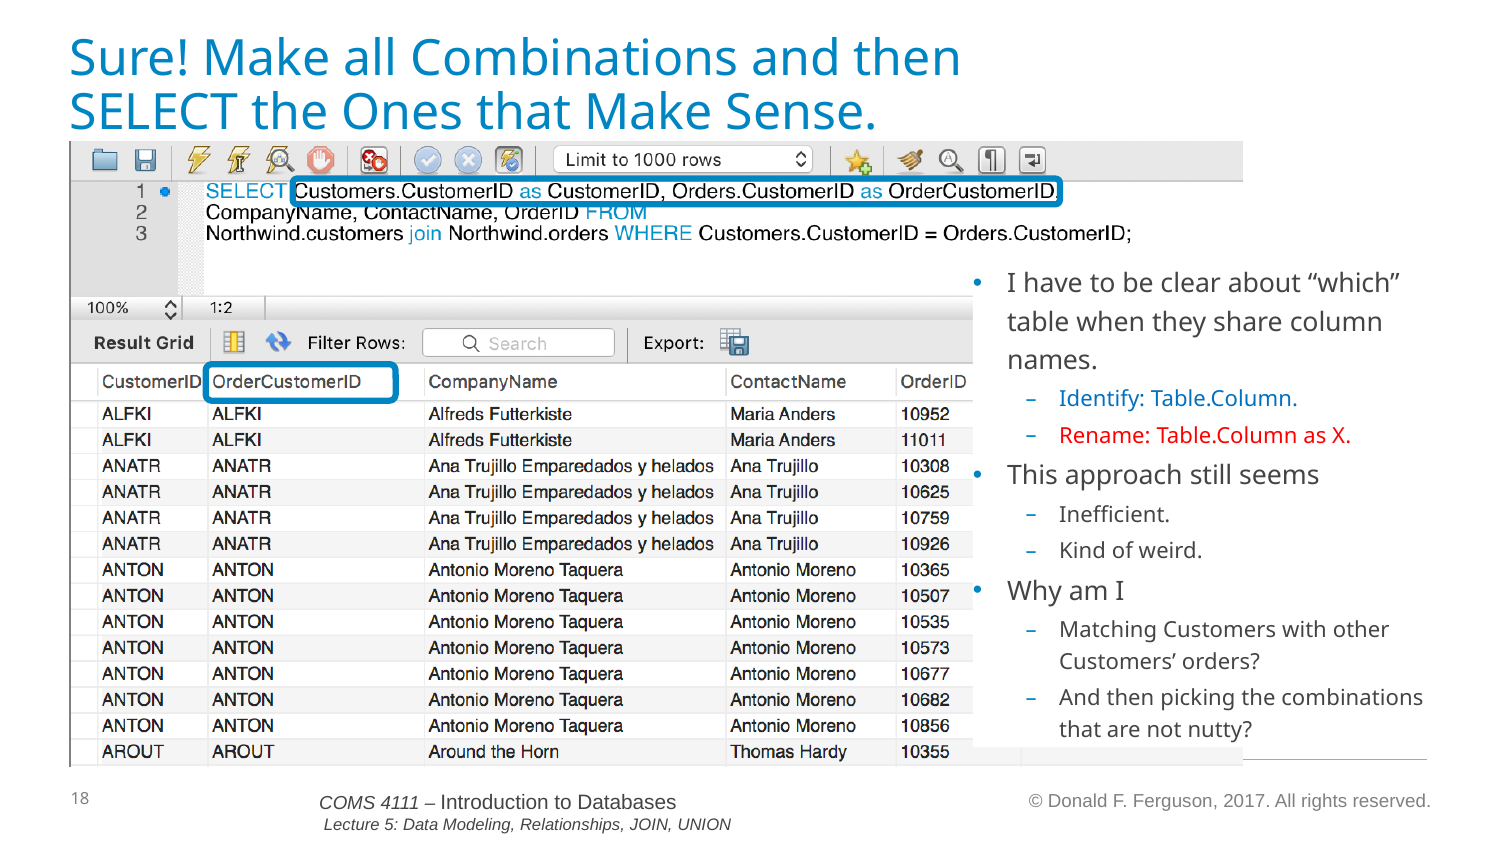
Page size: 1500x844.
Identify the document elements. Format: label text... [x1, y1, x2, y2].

list I have to be clear about “which” table when they share column names. Identify: Table.Column. Rename: Table.Column as X. This approach still seems Inefficient. Kind of weird. Why am I Matching Customers with other Customers’ orders? And then picking the combinations that are not nutty? [1247, 259, 1459, 748]
picture [69, 140, 1243, 767]
title Sure! Make all Combinations and then SELECT the Ones that Make Sense. [69, 31, 1429, 96]
